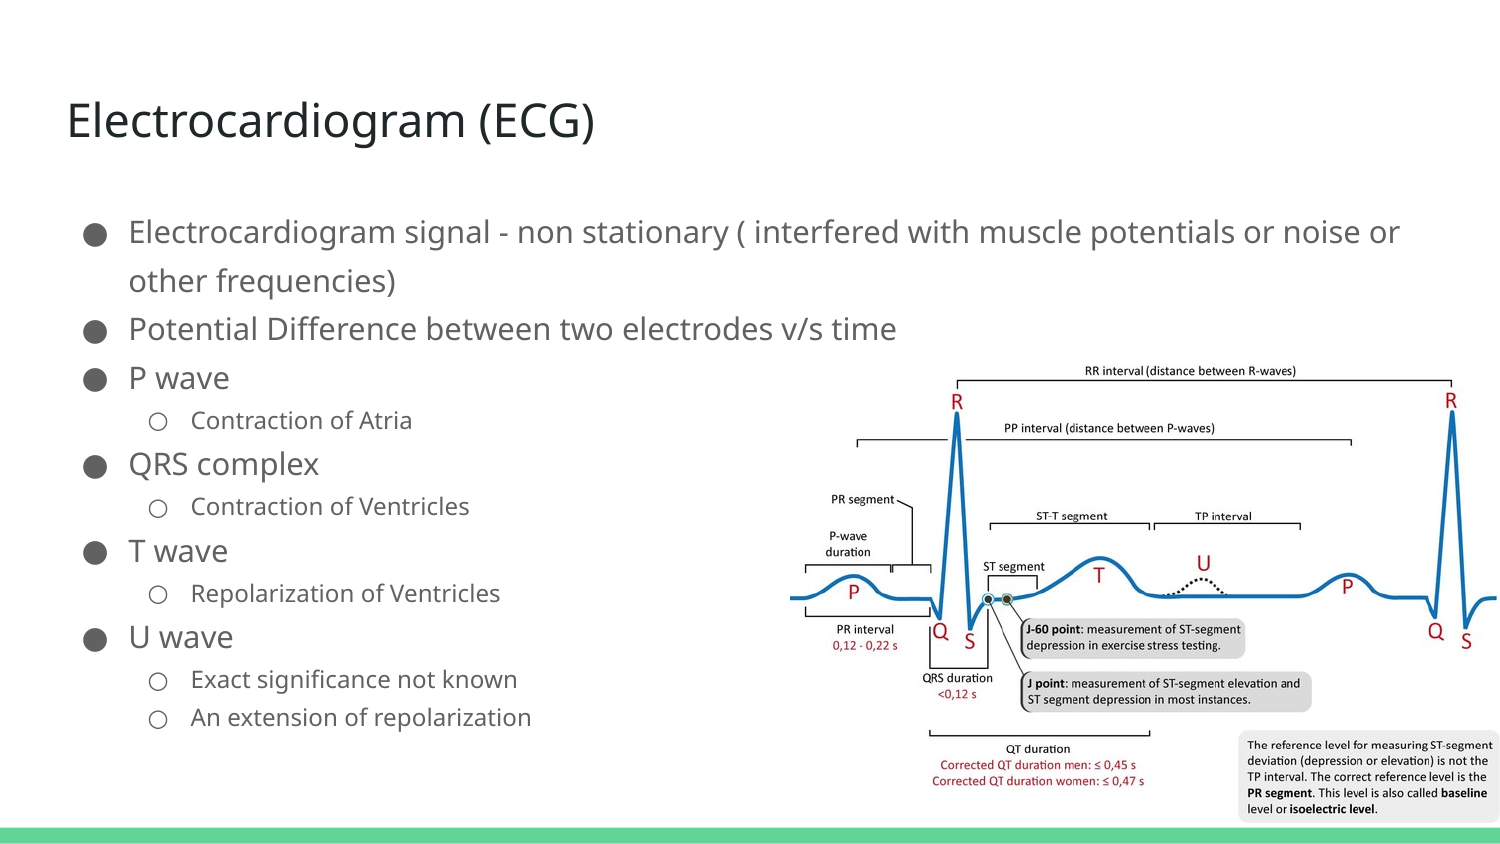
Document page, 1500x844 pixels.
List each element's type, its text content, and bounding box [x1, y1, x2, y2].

list Electrocardiogram signal - non stationary ( interfered with muscle potentials or noise or other frequencies) Potential Difference between two electrodes v/s time P wave Contraction of Atria QRS complex Contraction of Ventricles T wave Repolarization of Ventricles U wave Exact significance not known An extension of repolarization [51, 189, 1449, 750]
title Electrocardiogram (ECG) [51, 72, 1449, 167]
picture [790, 364, 1500, 823]
